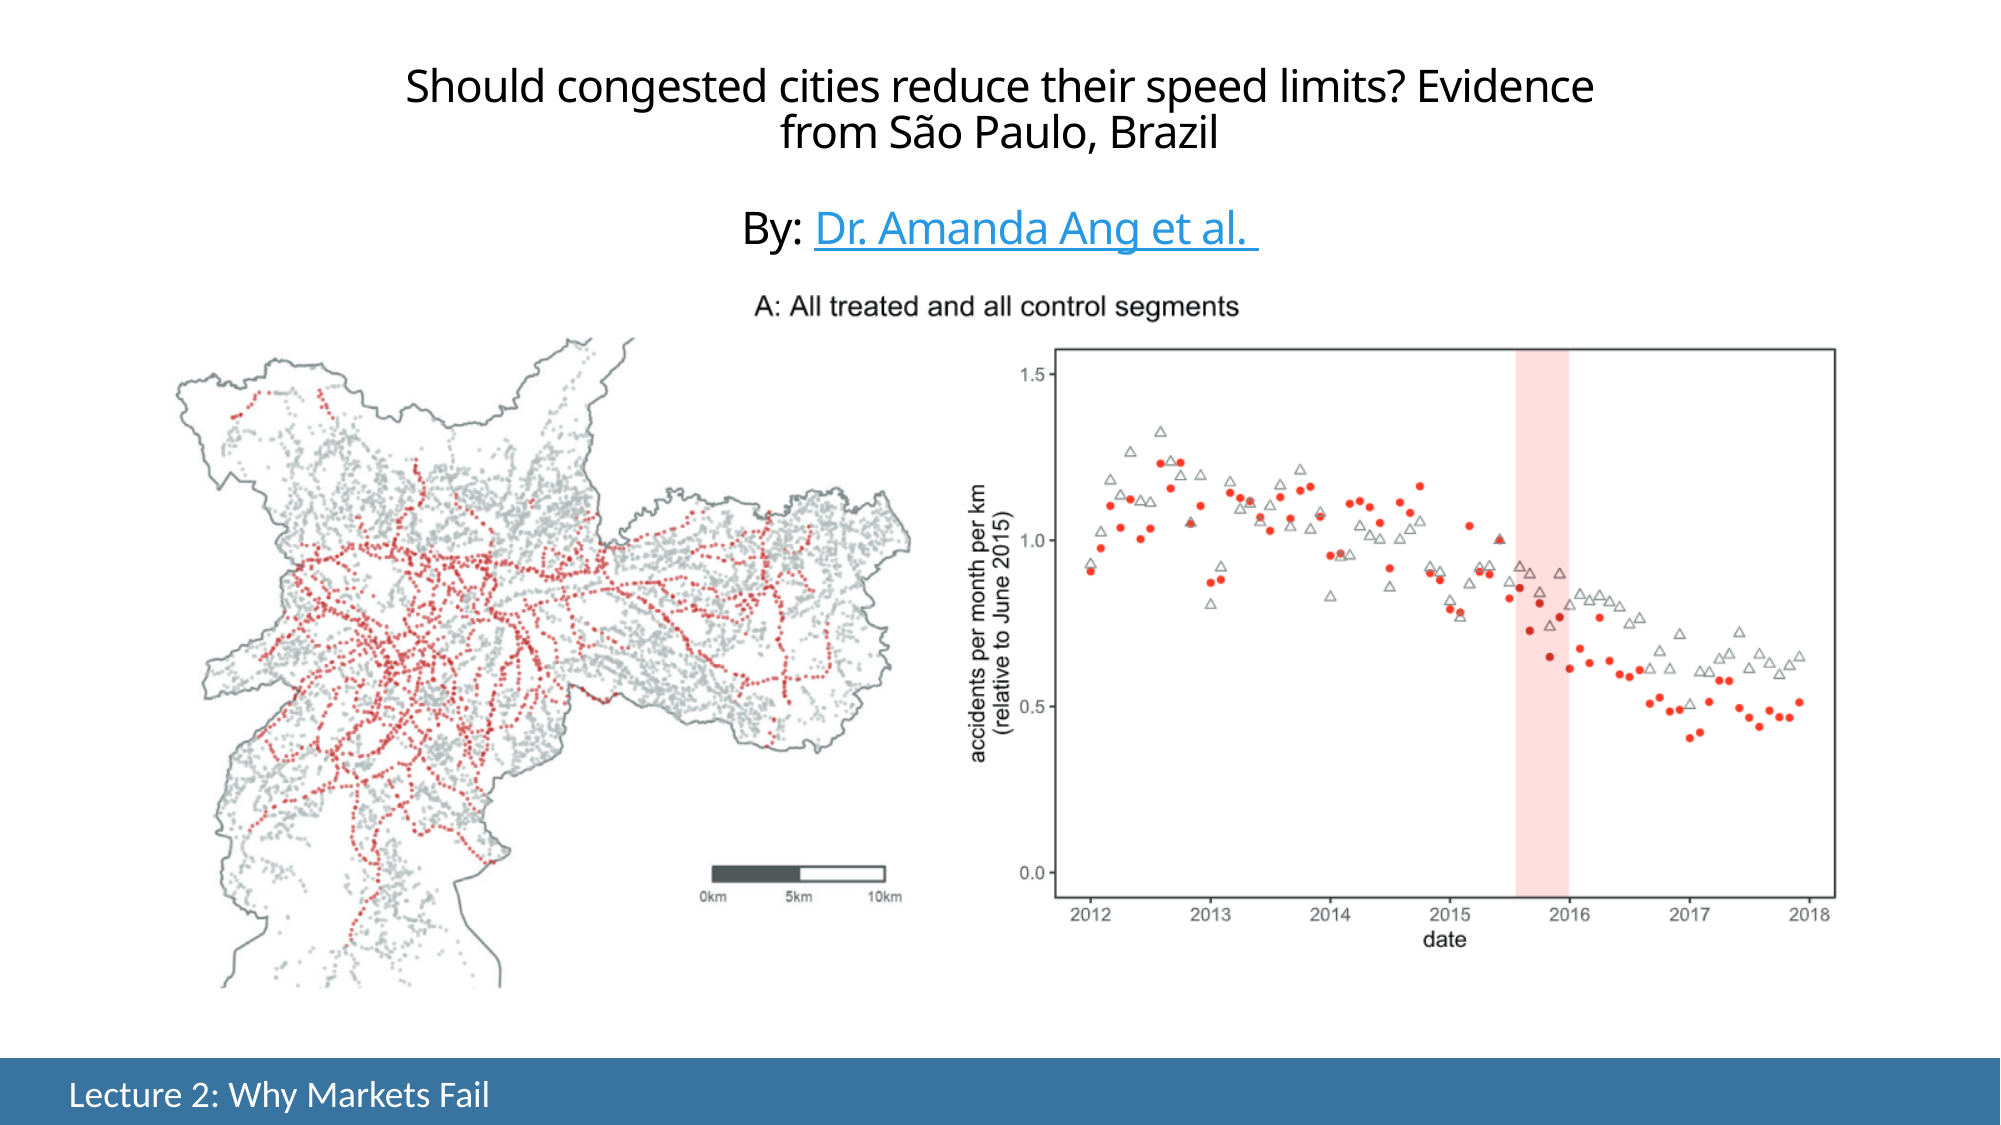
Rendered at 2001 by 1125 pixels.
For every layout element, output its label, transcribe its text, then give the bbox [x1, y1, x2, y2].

text_box Should congested cities reduce their speed limits? Evidence from São Paulo, Brazil By: Dr. Amanda Ang et al. [374, 56, 1625, 263]
picture [146, 269, 1854, 1022]
